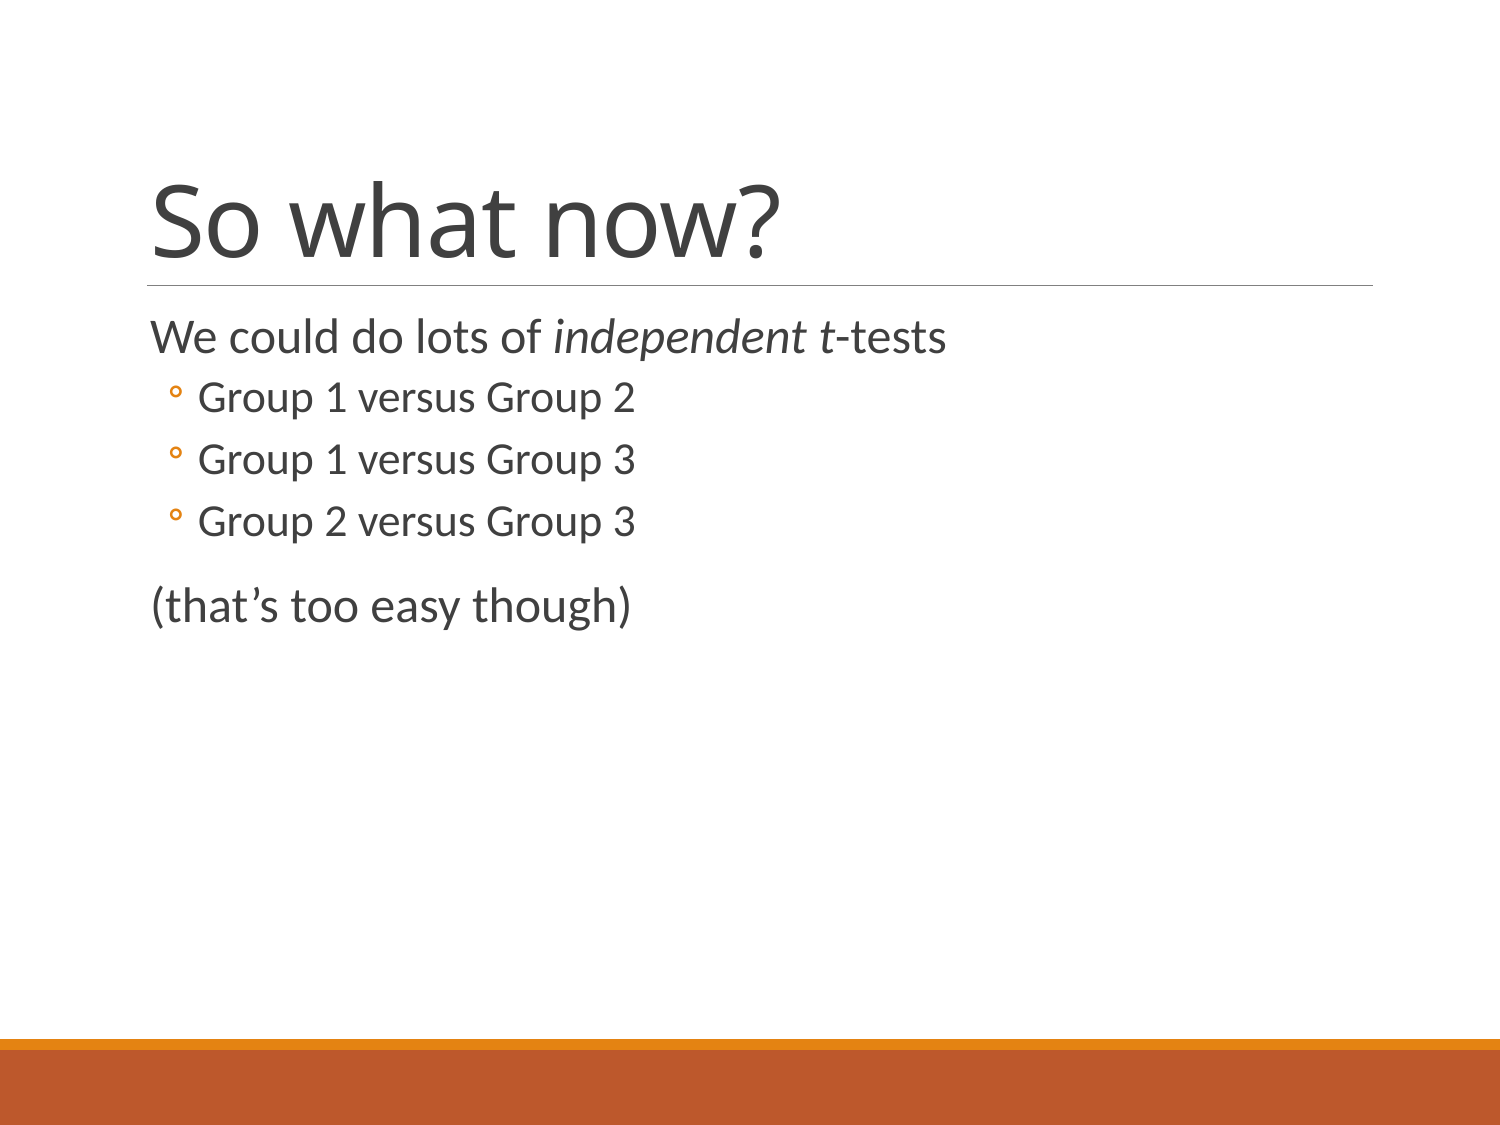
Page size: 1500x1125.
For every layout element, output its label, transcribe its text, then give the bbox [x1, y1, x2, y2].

title So what now? [135, 47, 1373, 285]
list We could do lots of independent t-tests Group 1 versus Group 2 Group 1 versus Group 3 Group 2 versus Group 3 (that’s too easy though) [135, 302, 1373, 963]
